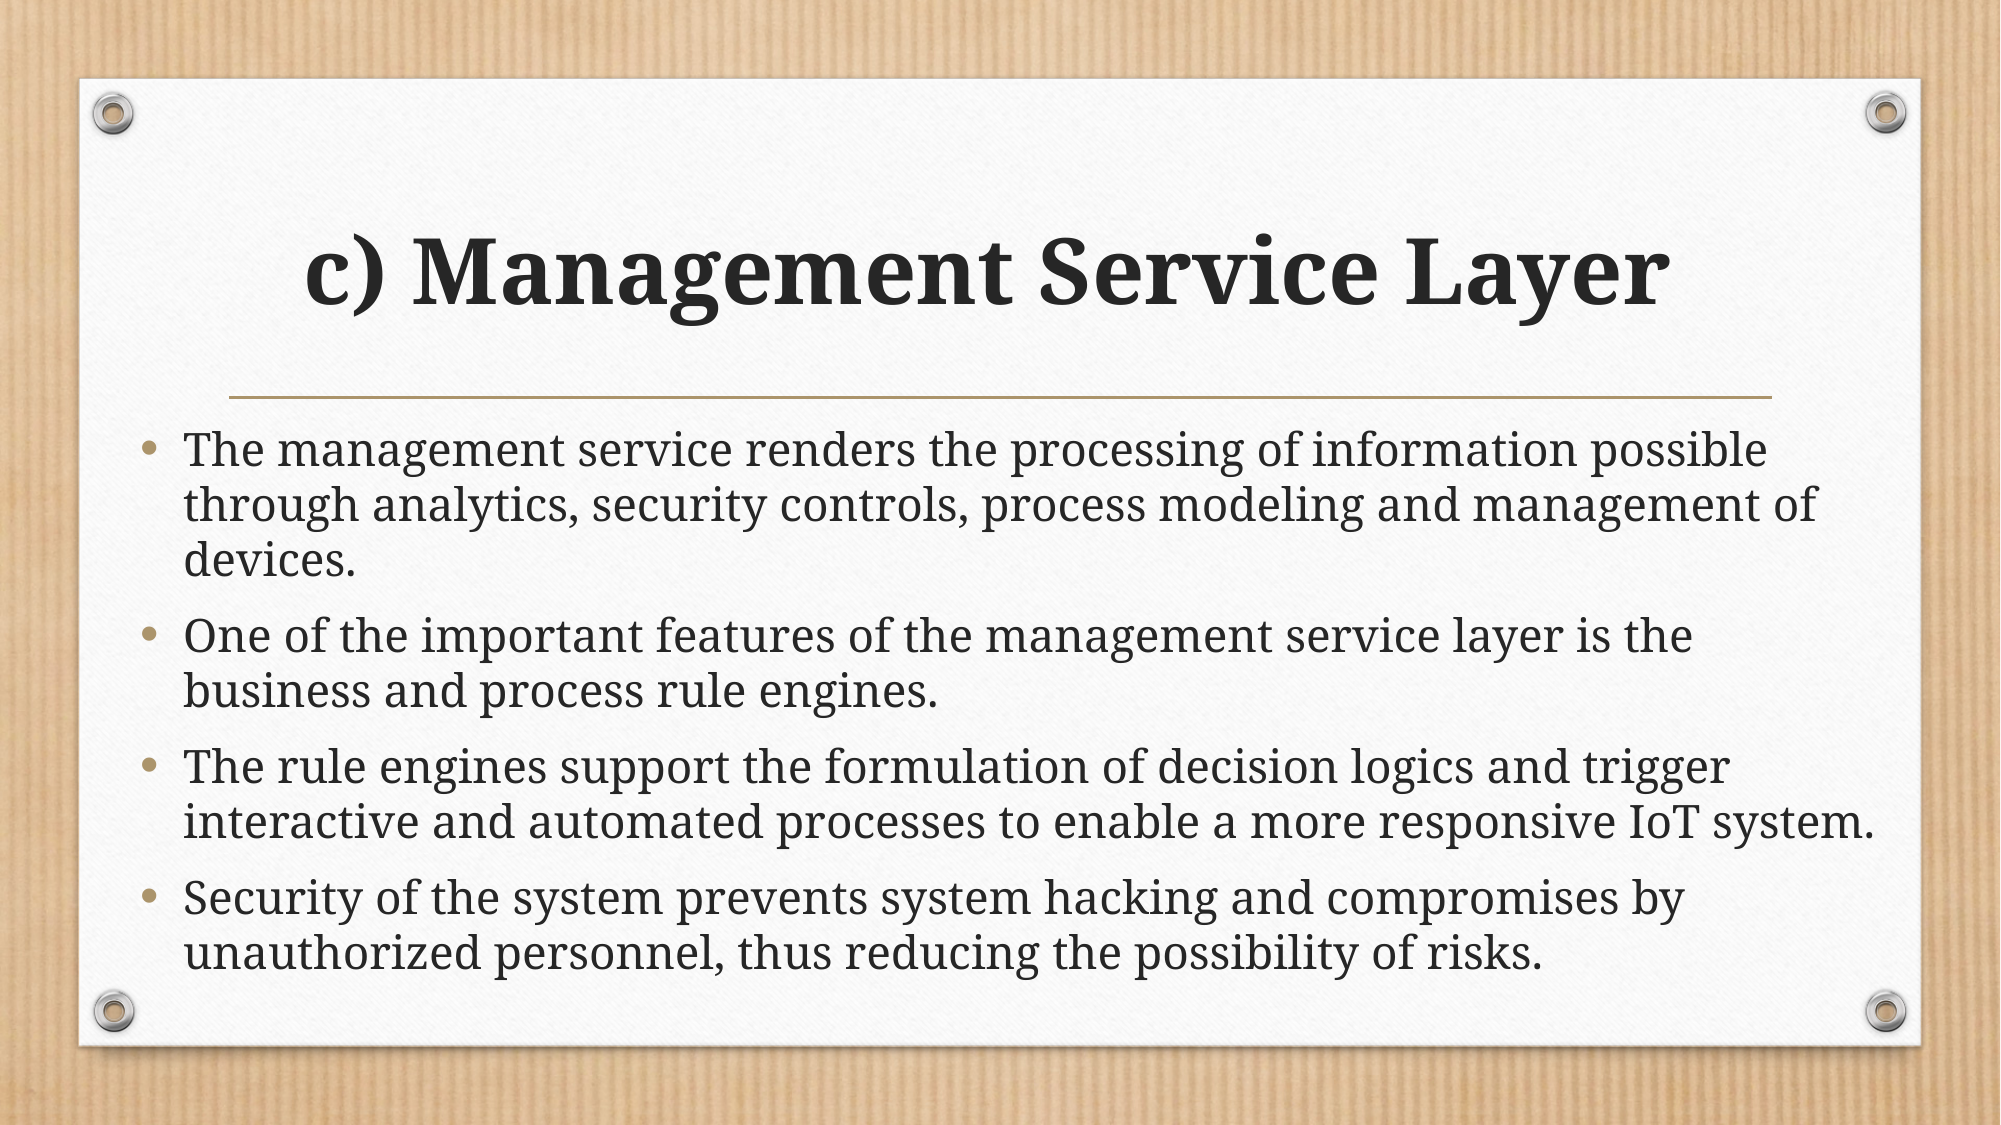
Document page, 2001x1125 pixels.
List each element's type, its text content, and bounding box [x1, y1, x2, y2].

picture [0, 0, 2001, 1125]
title c) Management Service Layer [212, 161, 1788, 375]
list The management service renders the processing of information possible through analytics, security controls, process modeling and management of devices. One of the important features of the management service layer is the business and process rule engines. The rule engines support the formulation of decision logics and trigger interactive and automated processes to enable a more responsive IoT system. Security of the system prevents system hacking and compromises by unauthorized personnel, thus reducing the possibility of risks. [125, 412, 1900, 1000]
